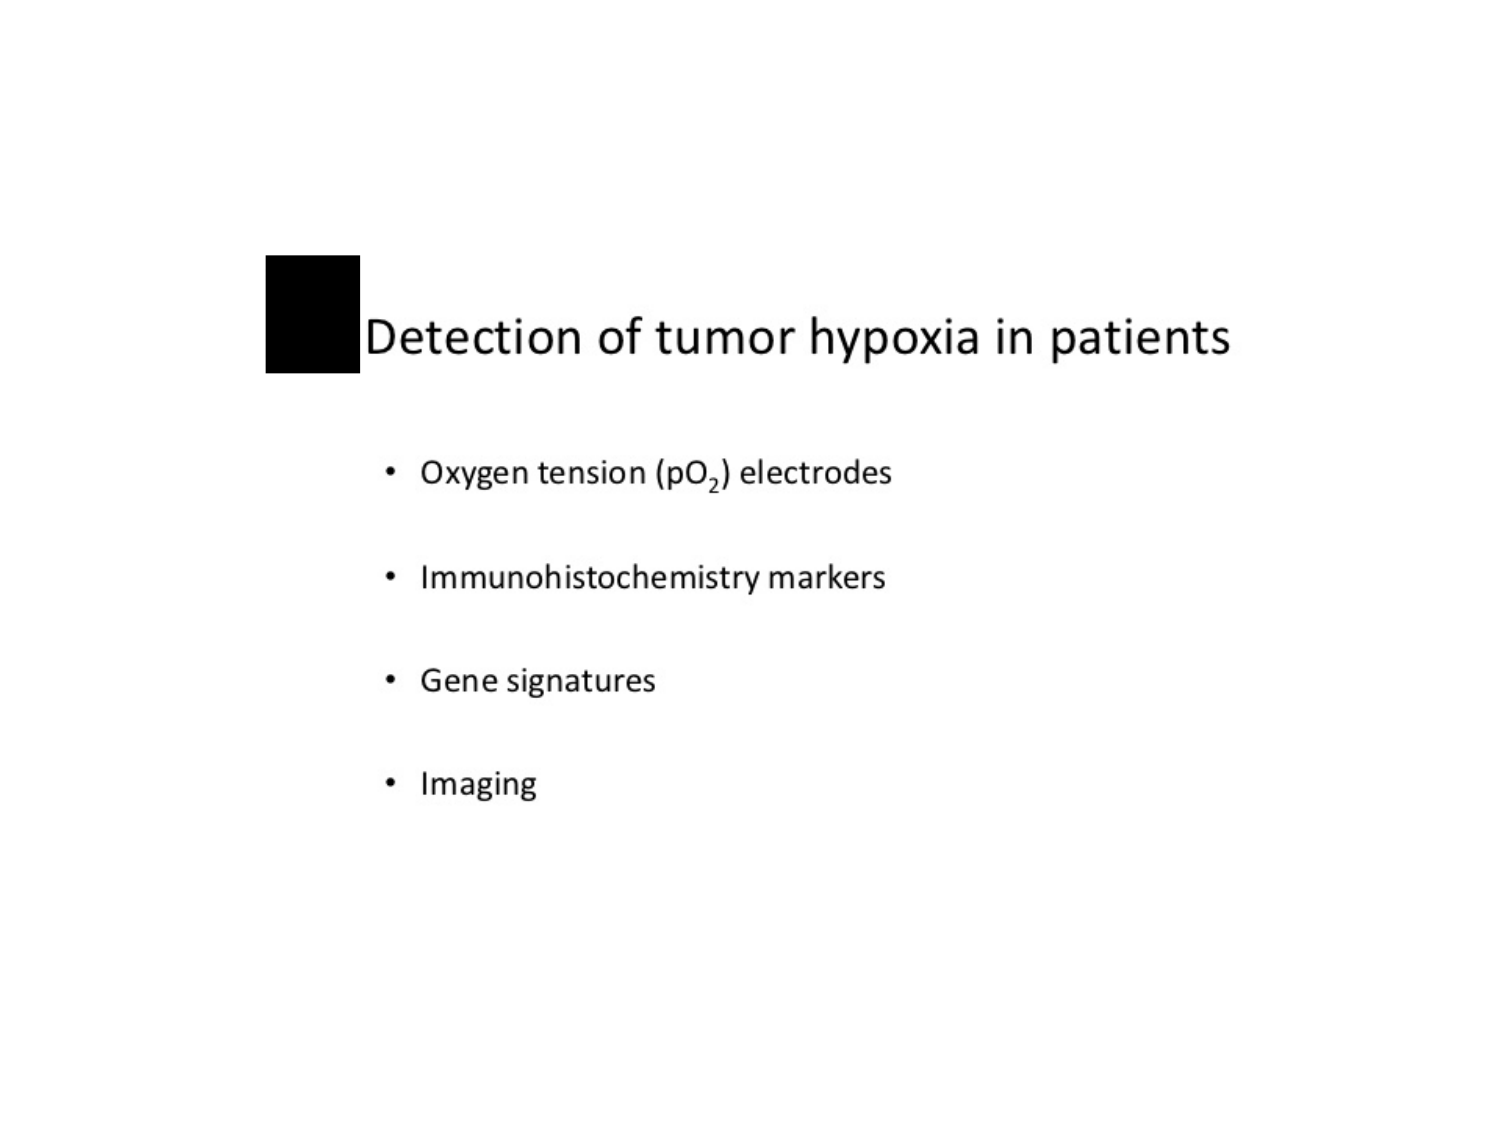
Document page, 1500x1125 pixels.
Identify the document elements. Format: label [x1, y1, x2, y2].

text_box [253, 243, 1251, 906]
